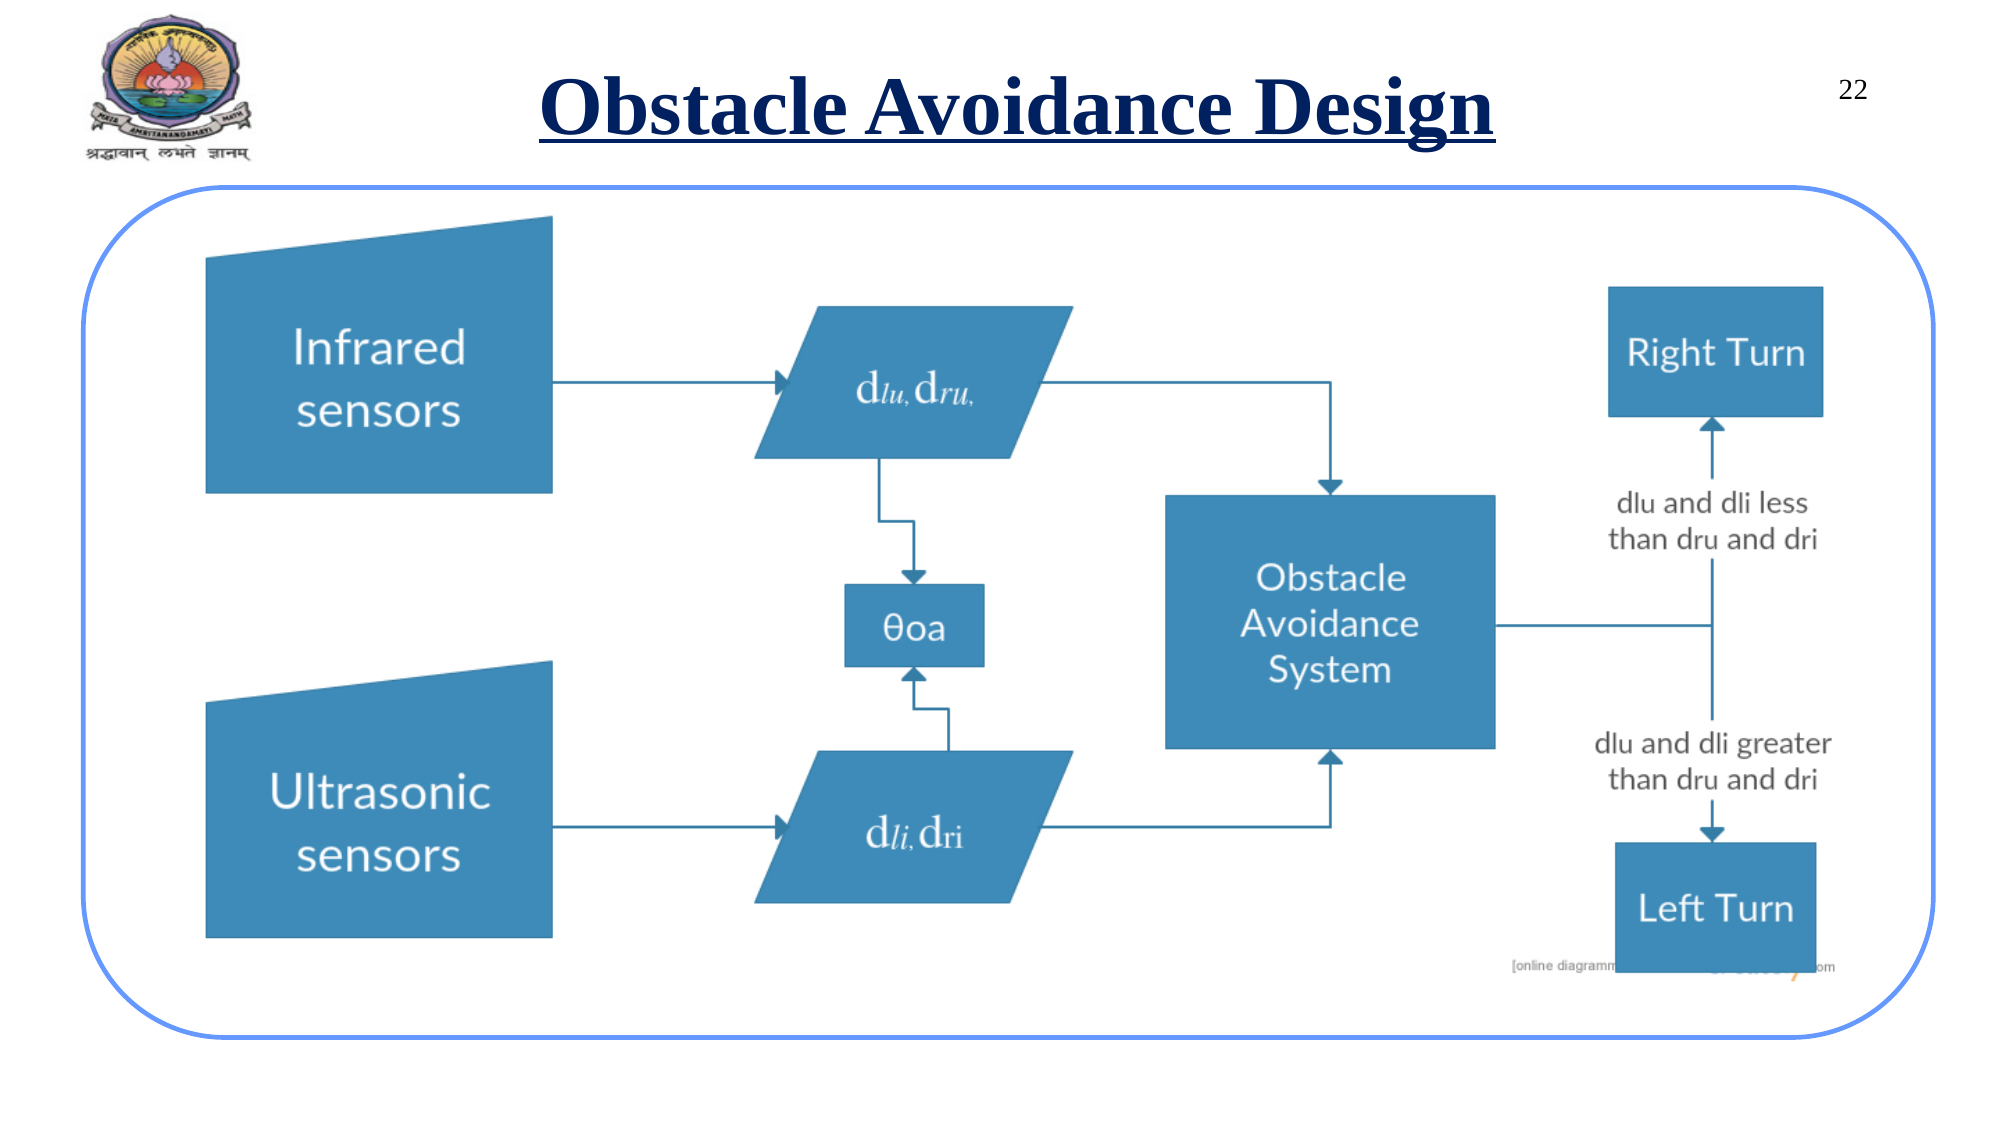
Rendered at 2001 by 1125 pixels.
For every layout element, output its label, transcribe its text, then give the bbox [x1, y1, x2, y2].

text_box Obstacle Avoidance Design [523, 43, 1511, 159]
slide_number 22 [1533, 62, 1884, 141]
picture [83, 12, 257, 163]
picture [191, 209, 1843, 988]
